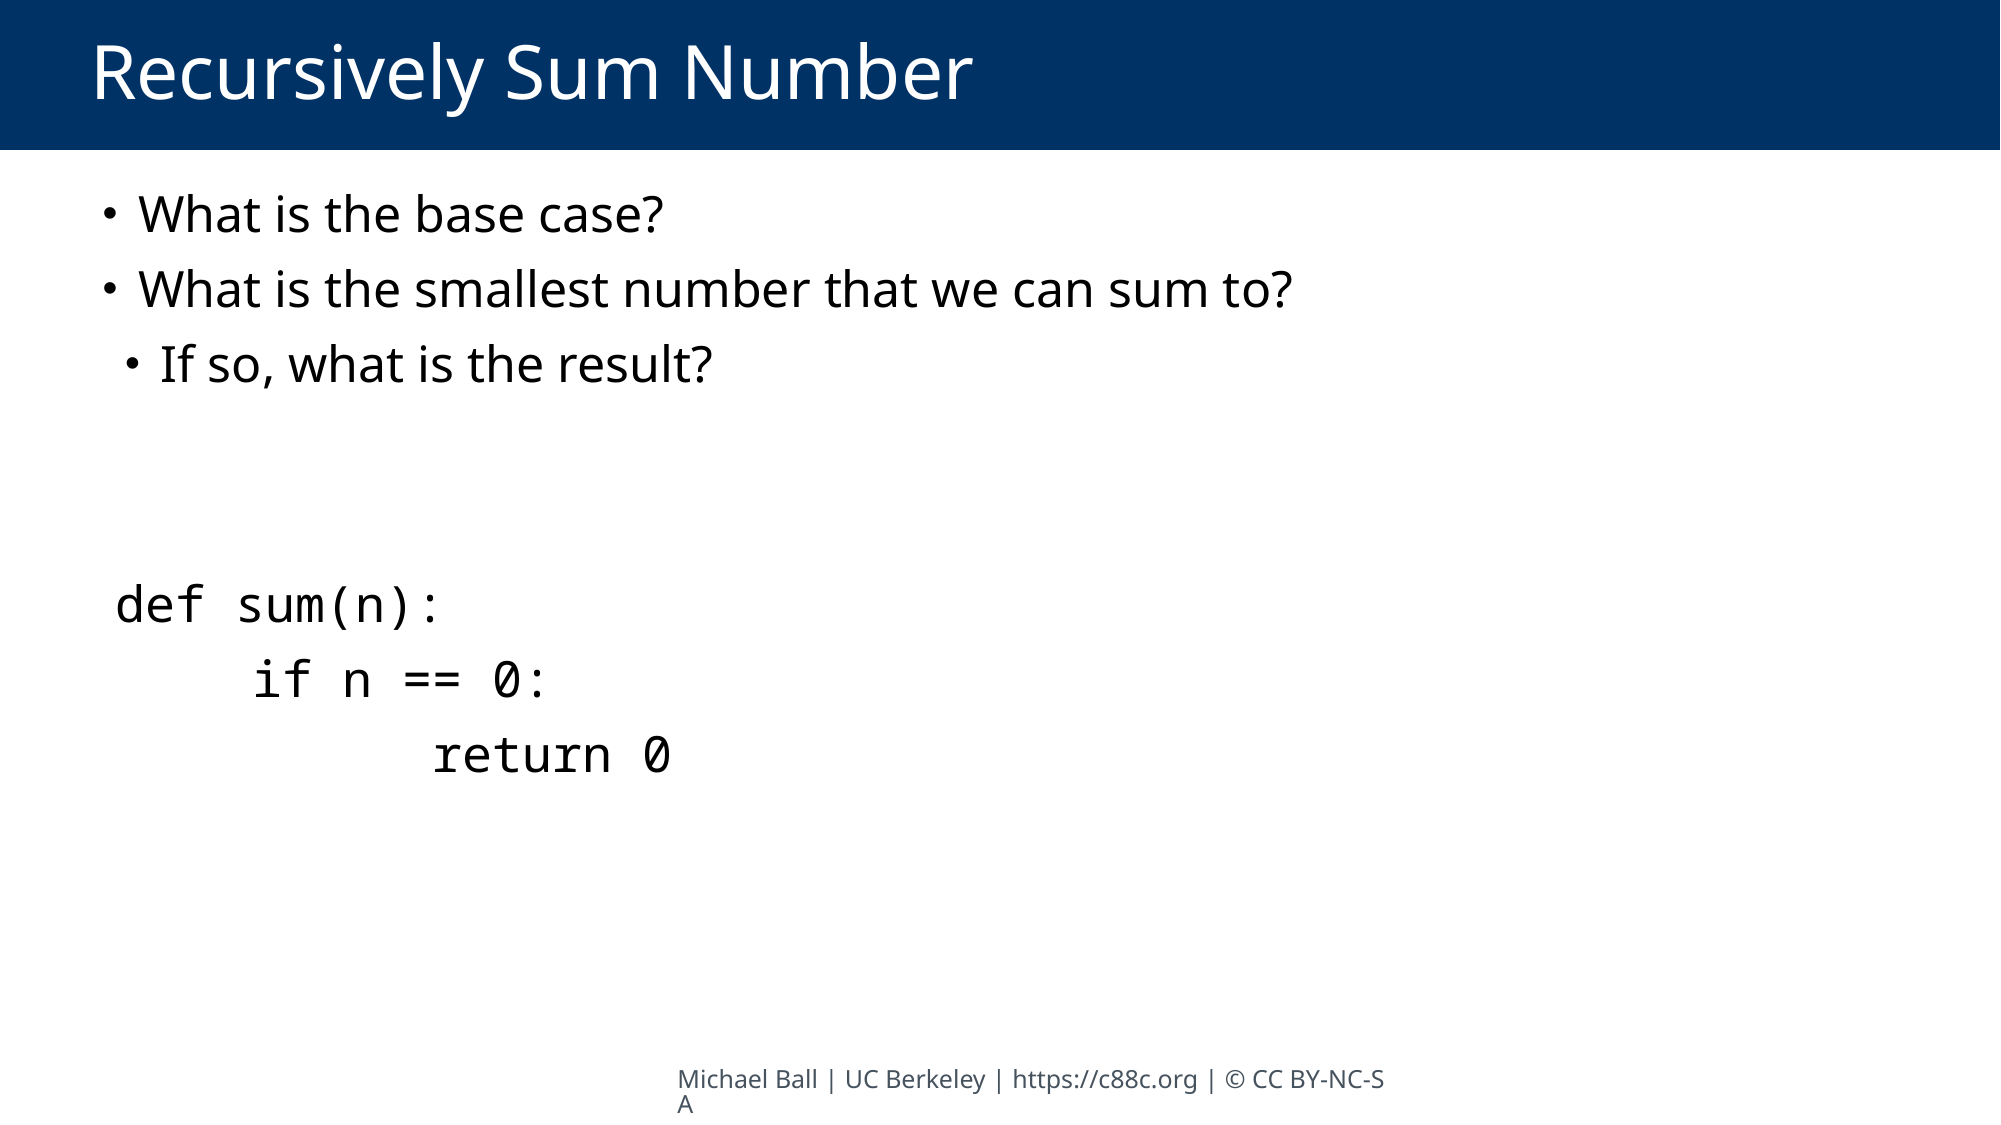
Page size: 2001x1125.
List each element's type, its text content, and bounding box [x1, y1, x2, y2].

title Recursively Sum Number [0, 0, 2000, 152]
list What is the base case? What is the smallest number that we can sum to? If so, what is the result? def sum(n): if n == 0: return 0 [87, 174, 1928, 1038]
footer Michael Ball | UC Berkeley | https://c88c.org | © CC BY-NC-SA [662, 1055, 1413, 1106]
